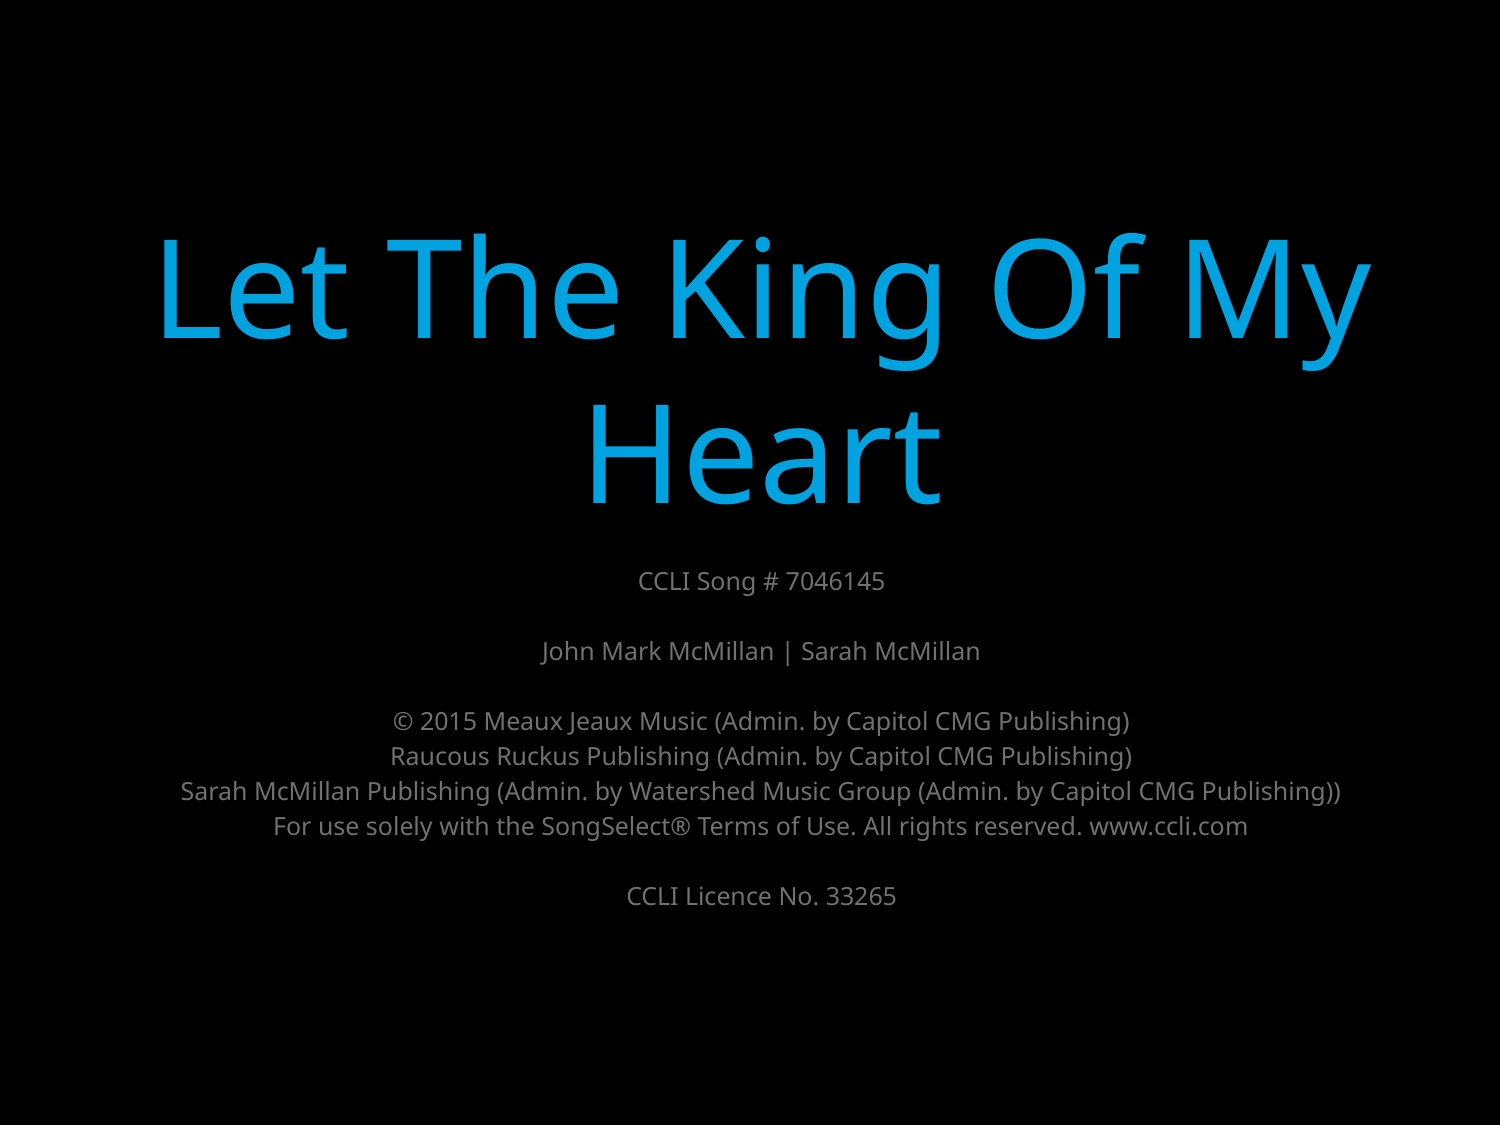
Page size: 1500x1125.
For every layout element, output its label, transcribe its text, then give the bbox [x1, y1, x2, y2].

subtitle Let The King Of My Heart CCLI Song # 7046145 John Mark McMillan | Sarah McMillan © 2015 Meaux Jeaux Music (Admin. by Capitol CMG Publishing) Raucous Ruckus Publishing (Admin. by Capitol CMG Publishing) Sarah McMillan Publishing (Admin. by Watershed Music Group (Admin. by Capitol CMG Publishing)) For use solely with the SongSelect® Terms of Use. All rights reserved. www.ccli.com CCLI Licence No. 33265 [53, 30, 1471, 1094]
